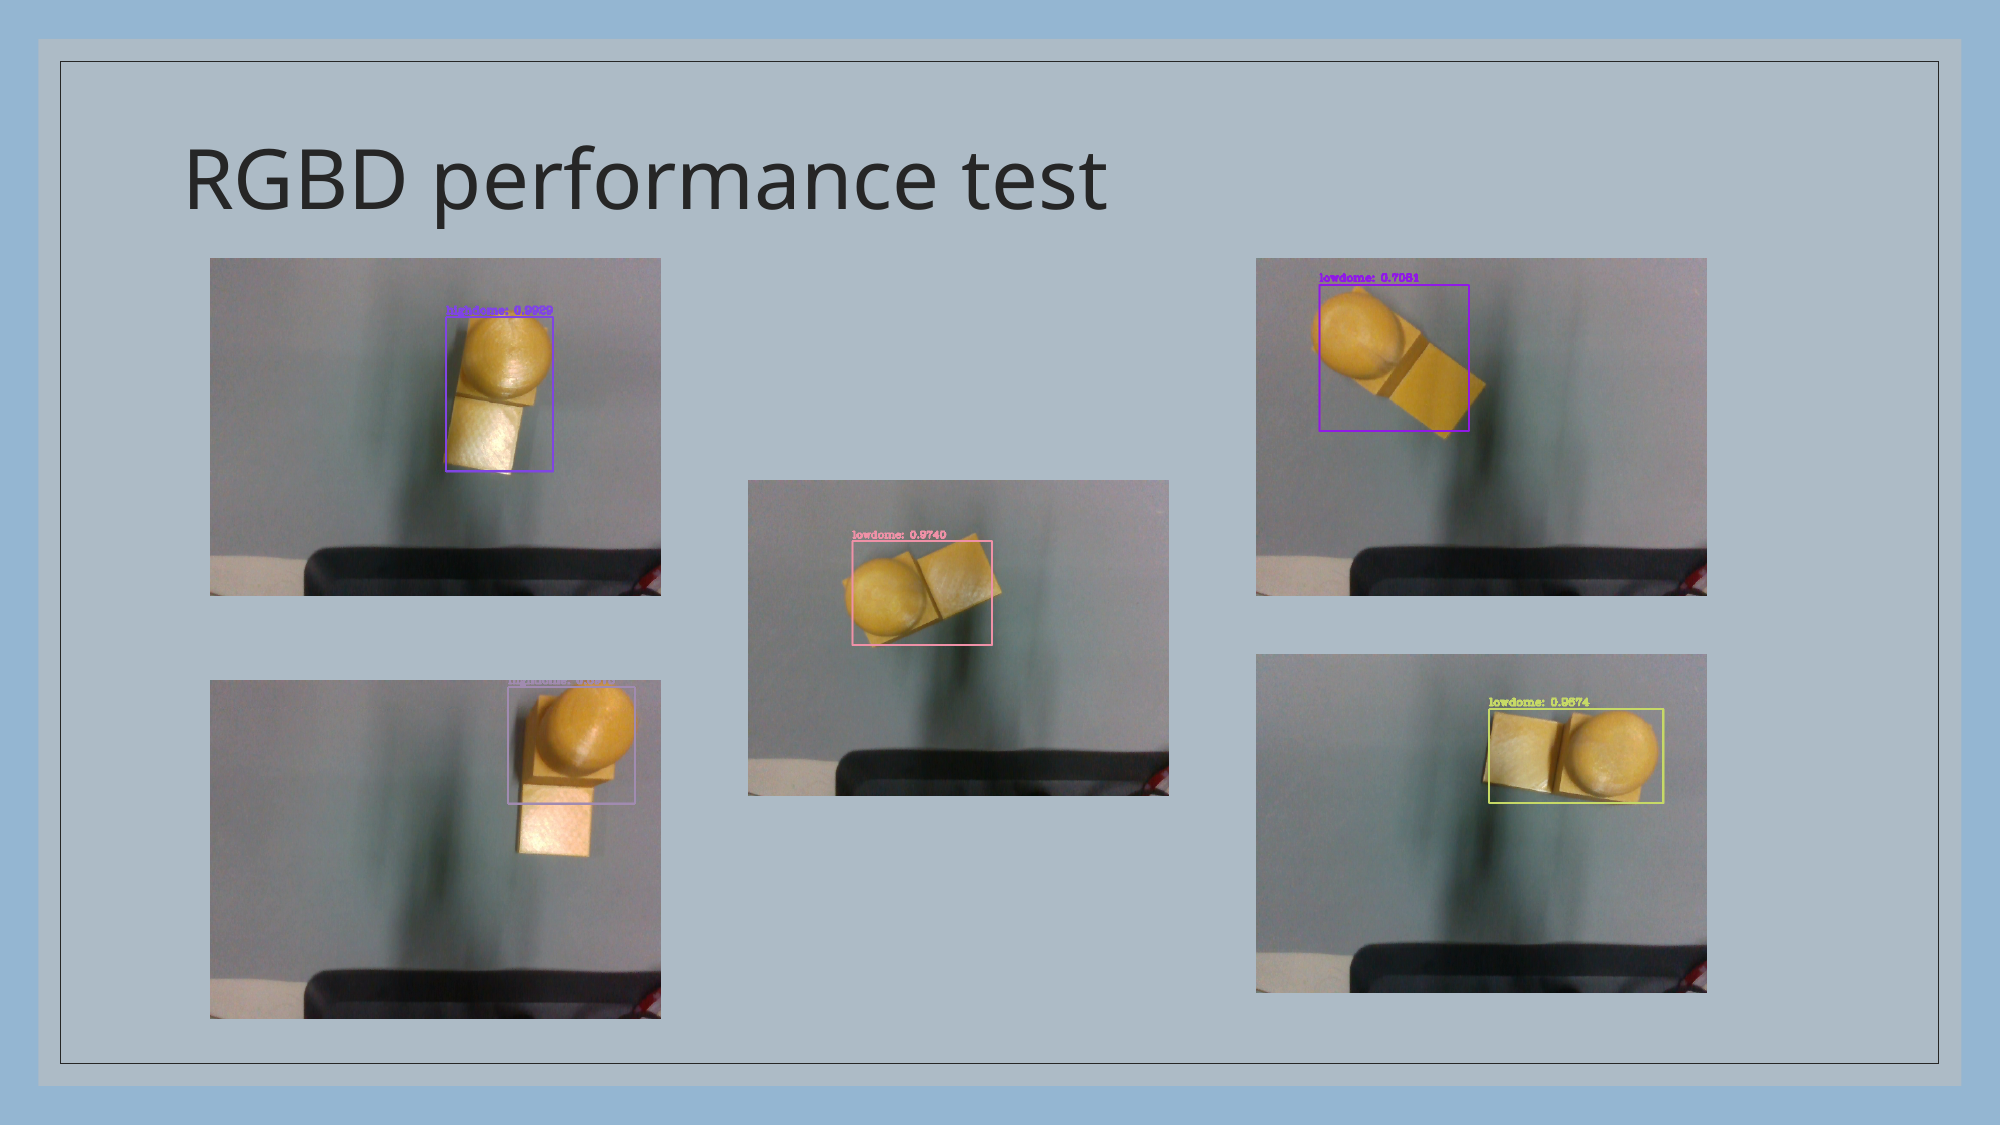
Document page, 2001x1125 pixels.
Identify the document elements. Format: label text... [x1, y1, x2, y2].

text_box RGBD performance test [167, 63, 1818, 302]
picture [1256, 654, 1708, 993]
picture [1256, 258, 1708, 597]
picture [209, 680, 661, 1019]
picture [748, 480, 1169, 796]
picture [209, 258, 661, 597]
